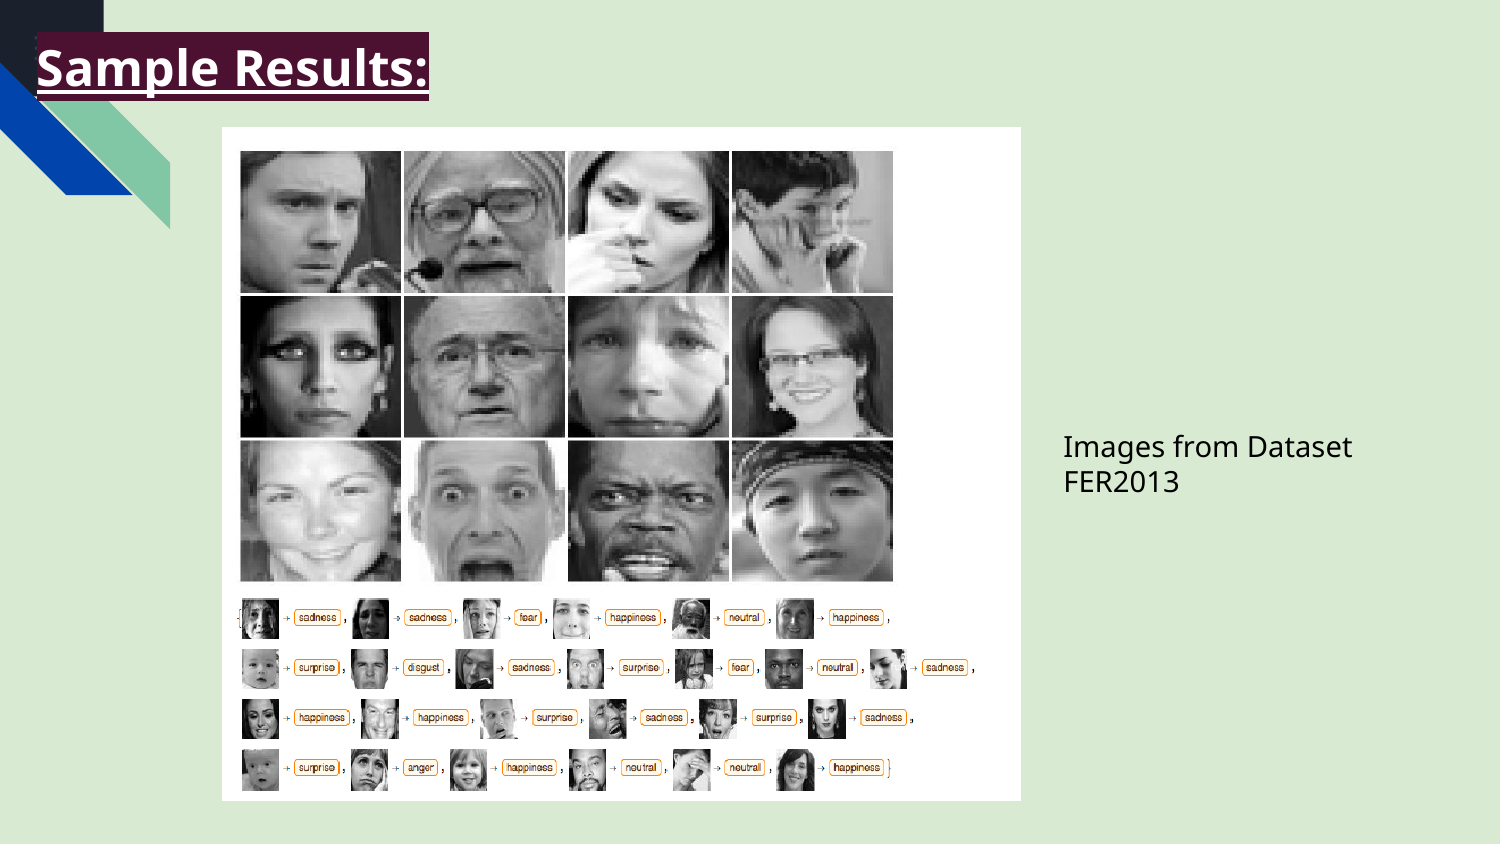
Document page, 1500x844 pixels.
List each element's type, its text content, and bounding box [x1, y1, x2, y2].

title Sample Results: [21, 21, 1177, 121]
picture [222, 126, 1022, 801]
text_box Images from Dataset FER2013 [1048, 413, 1432, 514]
